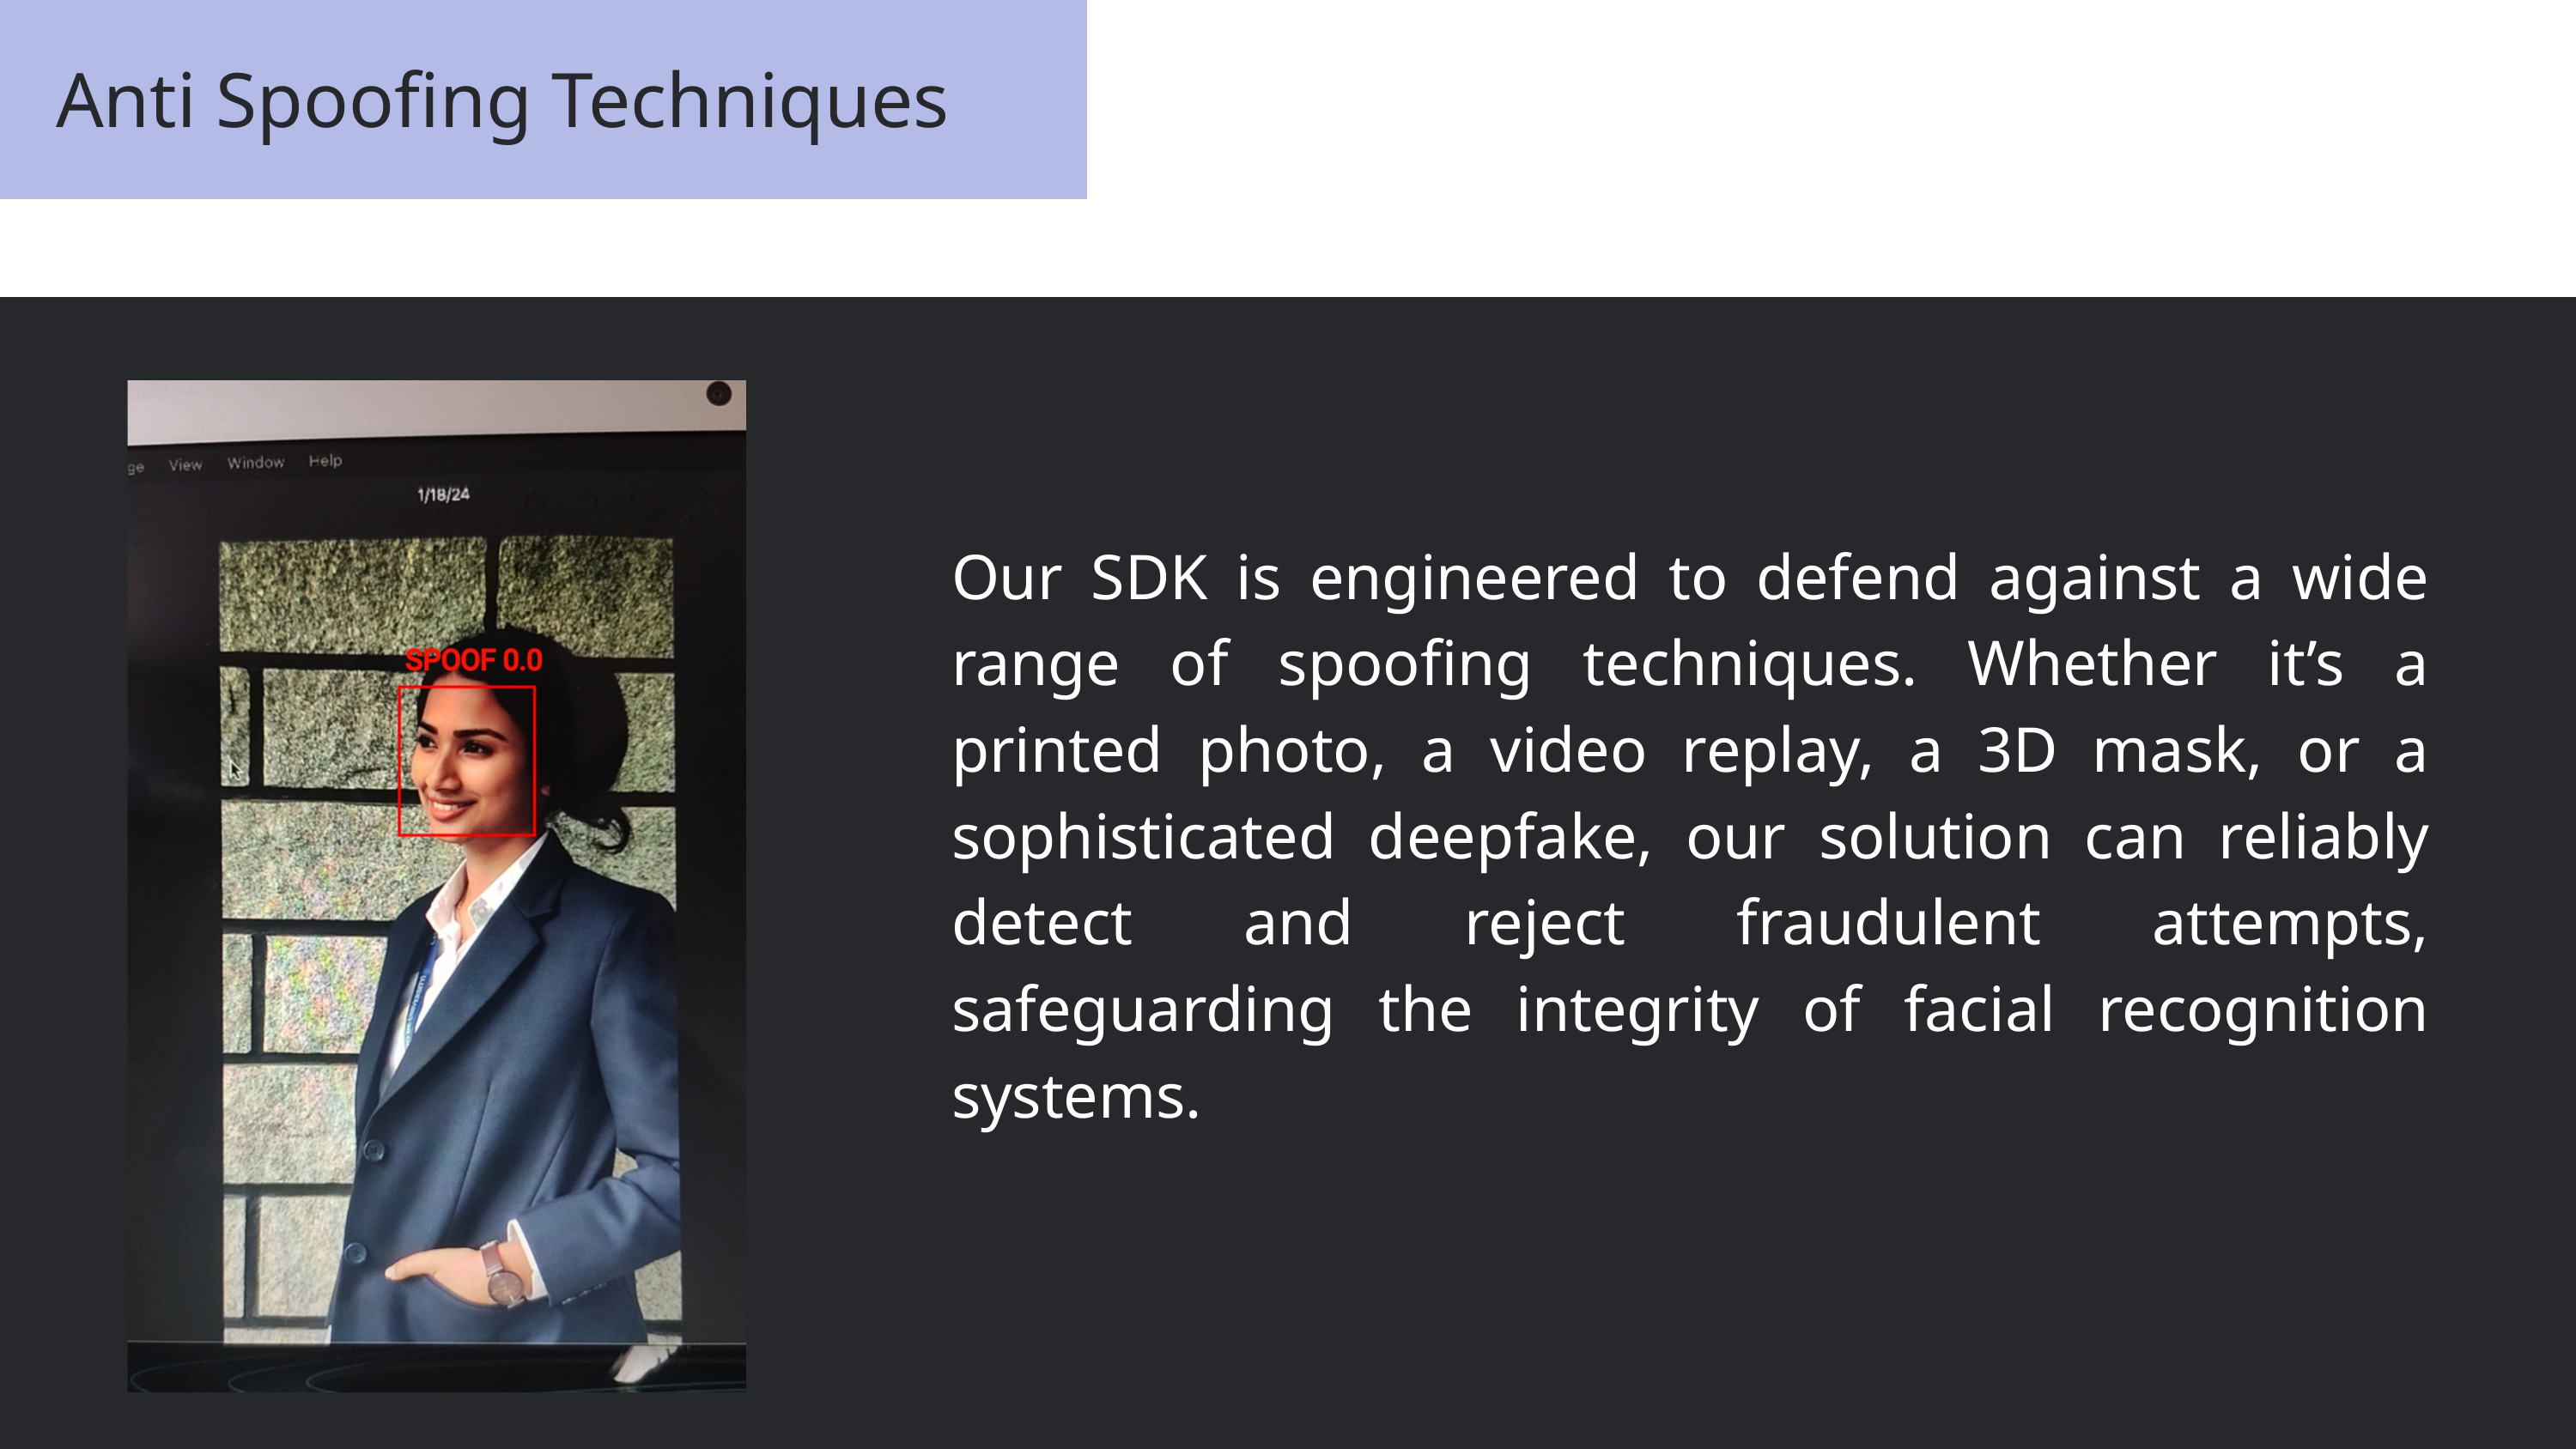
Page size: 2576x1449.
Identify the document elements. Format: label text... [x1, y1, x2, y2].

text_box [0, 0, 1088, 200]
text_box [0, 296, 2576, 1449]
text_box Anti Spoofing Techniques [55, 37, 1119, 247]
